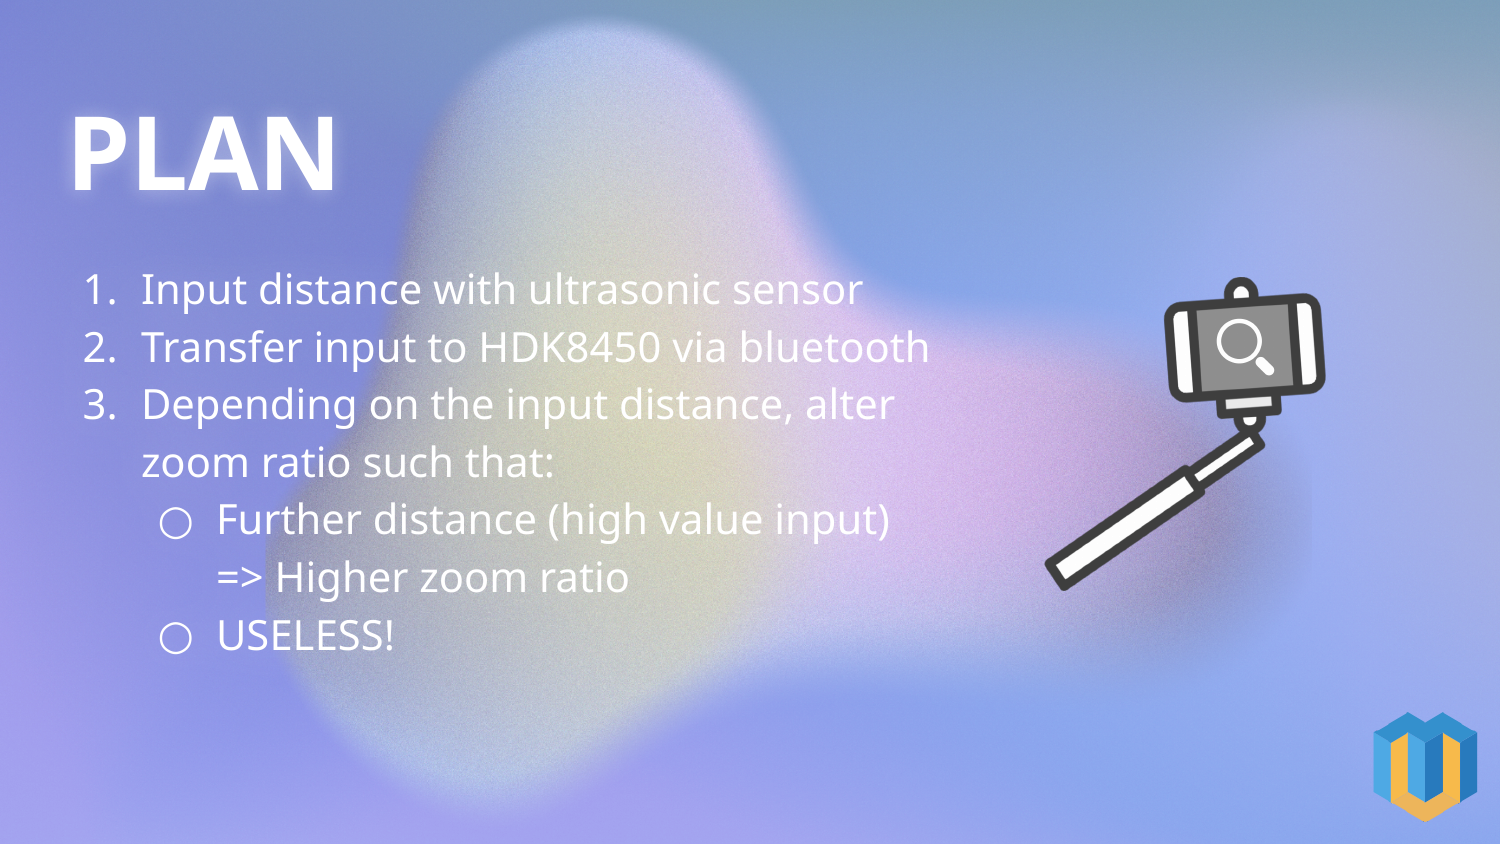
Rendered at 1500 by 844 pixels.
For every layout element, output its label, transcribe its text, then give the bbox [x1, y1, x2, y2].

title PLAN [51, 72, 1449, 167]
picture [0, 0, 1500, 844]
text_box 1m away from sensor [46, 79, 51, 165]
text_box 1m away from sensor [53, 167, 1441, 171]
list Input distance with ultrasonic sensor Transfer input to HDK8450 via bluetooth Depending on the input distance, alter zoom ratio such that: Further distance (high value input) => Higher zoom ratio USELESS! [51, 240, 1025, 750]
